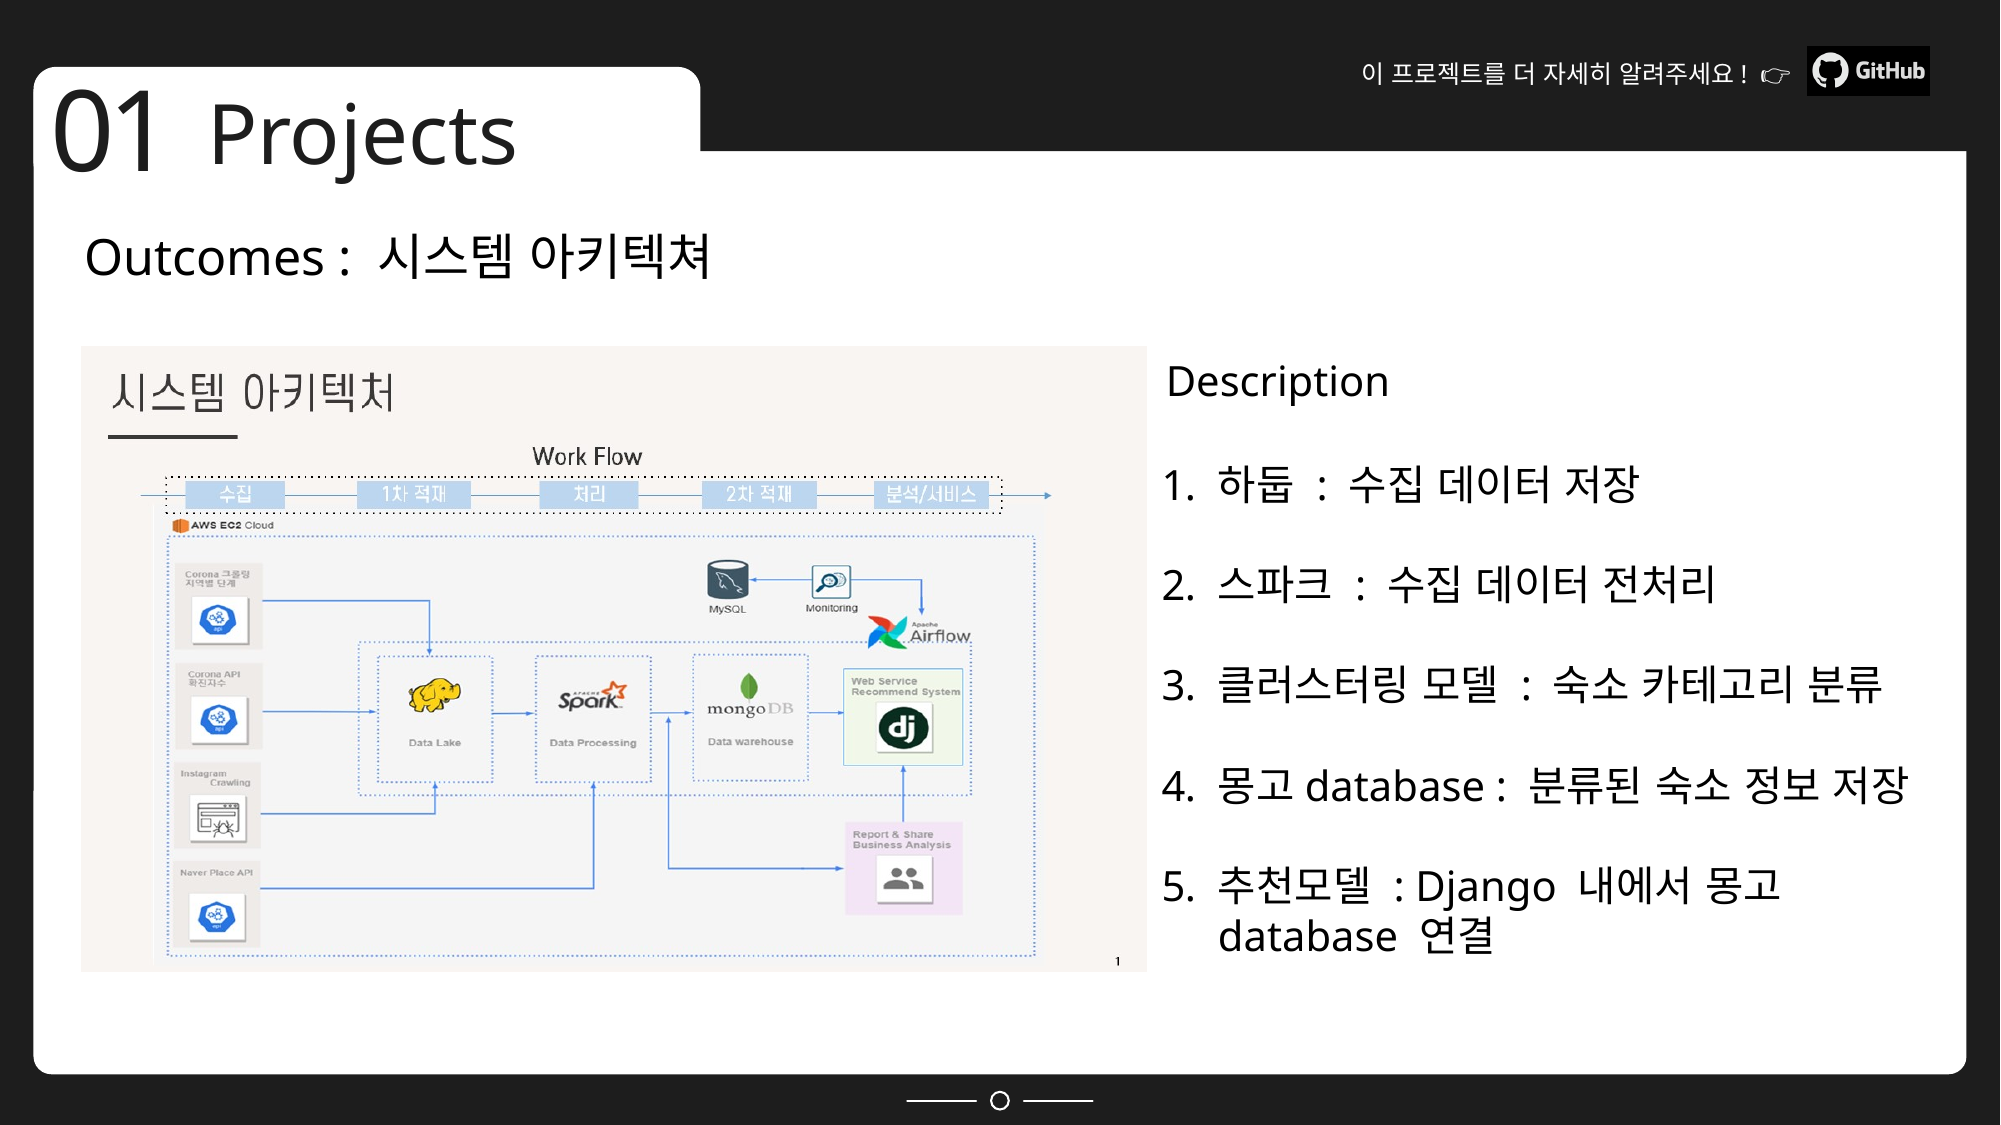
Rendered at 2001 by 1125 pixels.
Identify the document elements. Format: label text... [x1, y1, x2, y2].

text_box Outcomes : 시스템 아키텍쳐 [69, 217, 729, 293]
text_box 01 [36, 51, 189, 201]
text_box 하둡 : 수집 데이터 저장 스파크 : 수집 데이터 전처리 클러스터링 모델 : 숙소 카테고리 분류 몽고database : 분류된 숙소 정보 저장 추천모델 : Django 내에서 몽고database 연결 [1147, 451, 1971, 967]
picture [81, 346, 1147, 972]
picture [1807, 46, 1930, 96]
text_box 이 프로젝트를 더 자세히 알려주세요! 👉 [1346, 51, 1807, 96]
text_box Projects [192, 74, 569, 189]
text_box Description [1151, 346, 1406, 412]
